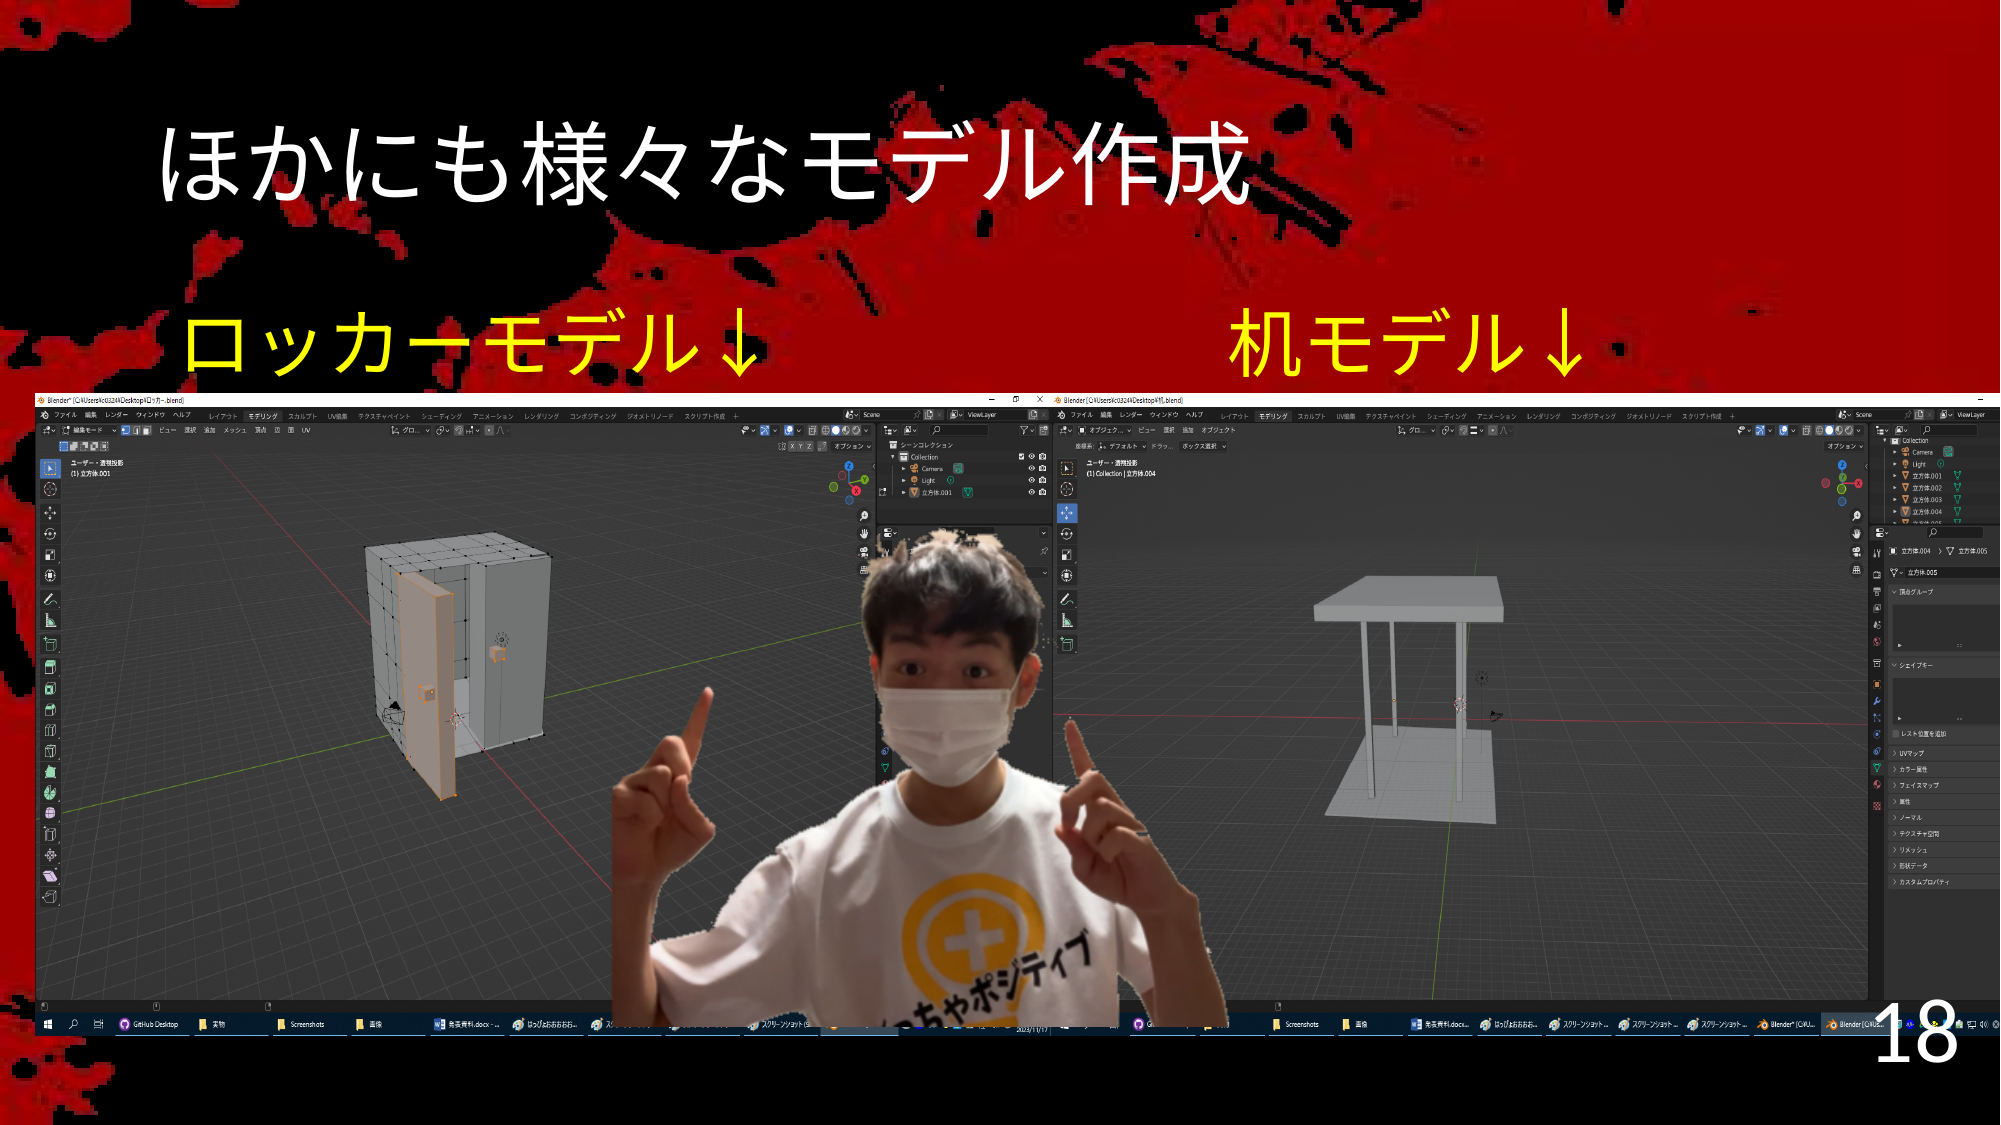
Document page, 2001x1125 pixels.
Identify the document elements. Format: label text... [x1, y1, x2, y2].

slide_number 18 [1525, 1036, 1976, 1056]
picture [0, 0, 2000, 1125]
text_box ロッカーモデル↓ 机モデル↓ [162, 299, 1888, 393]
title ほかにも様々なモデル作成 [137, 59, 1863, 278]
